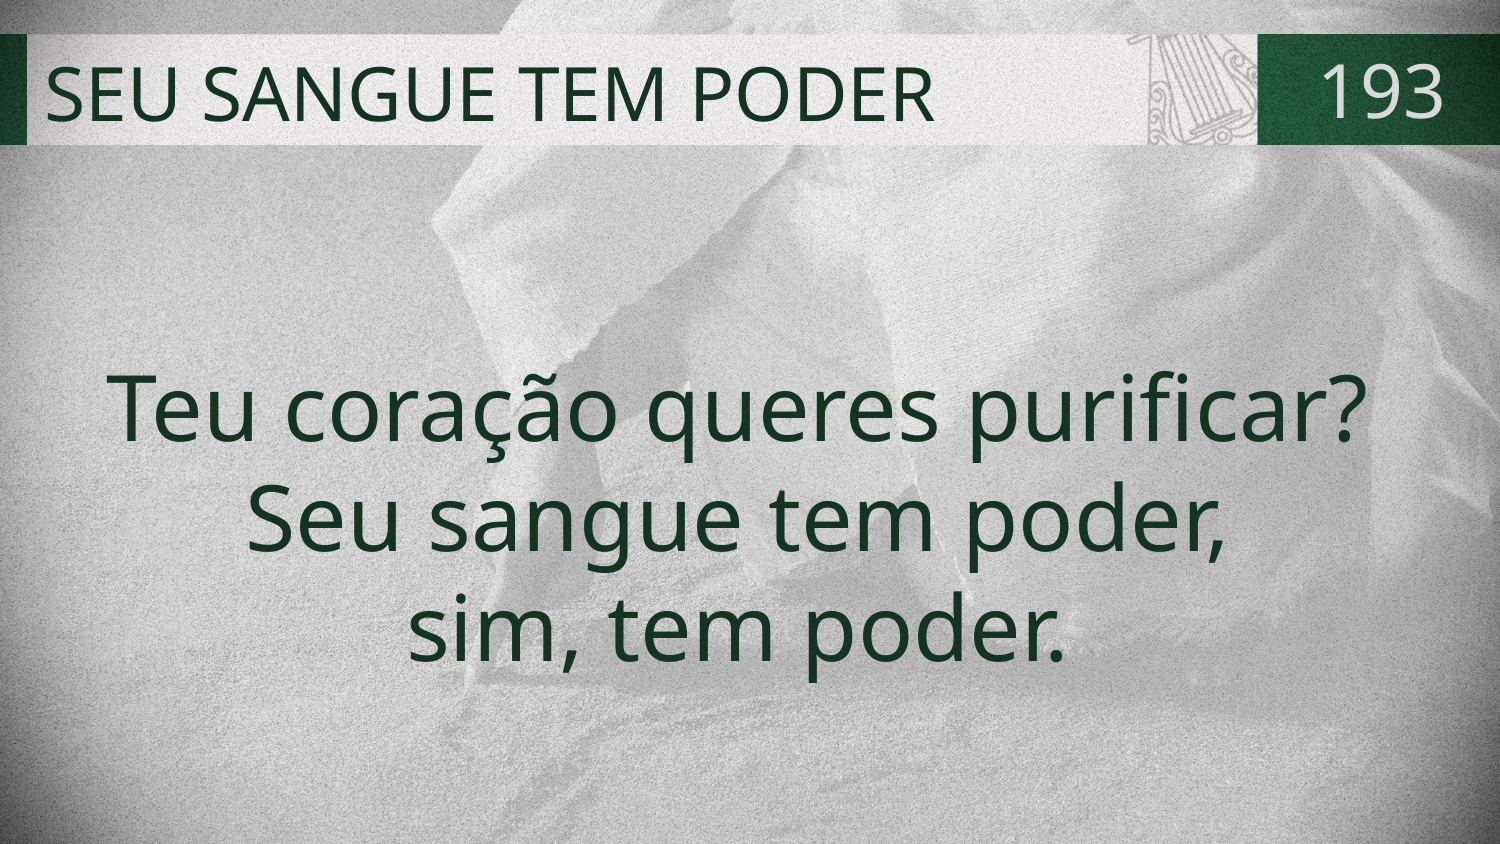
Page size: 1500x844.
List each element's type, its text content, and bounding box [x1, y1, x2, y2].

list Teu coração queres purificar? Seu sangue tem poder, sim, tem poder. [0, 185, 1500, 844]
title SEU SANGUE TEM PODER [29, 33, 1258, 151]
list 193 [1281, 36, 1483, 143]
picture [0, 0, 1500, 185]
